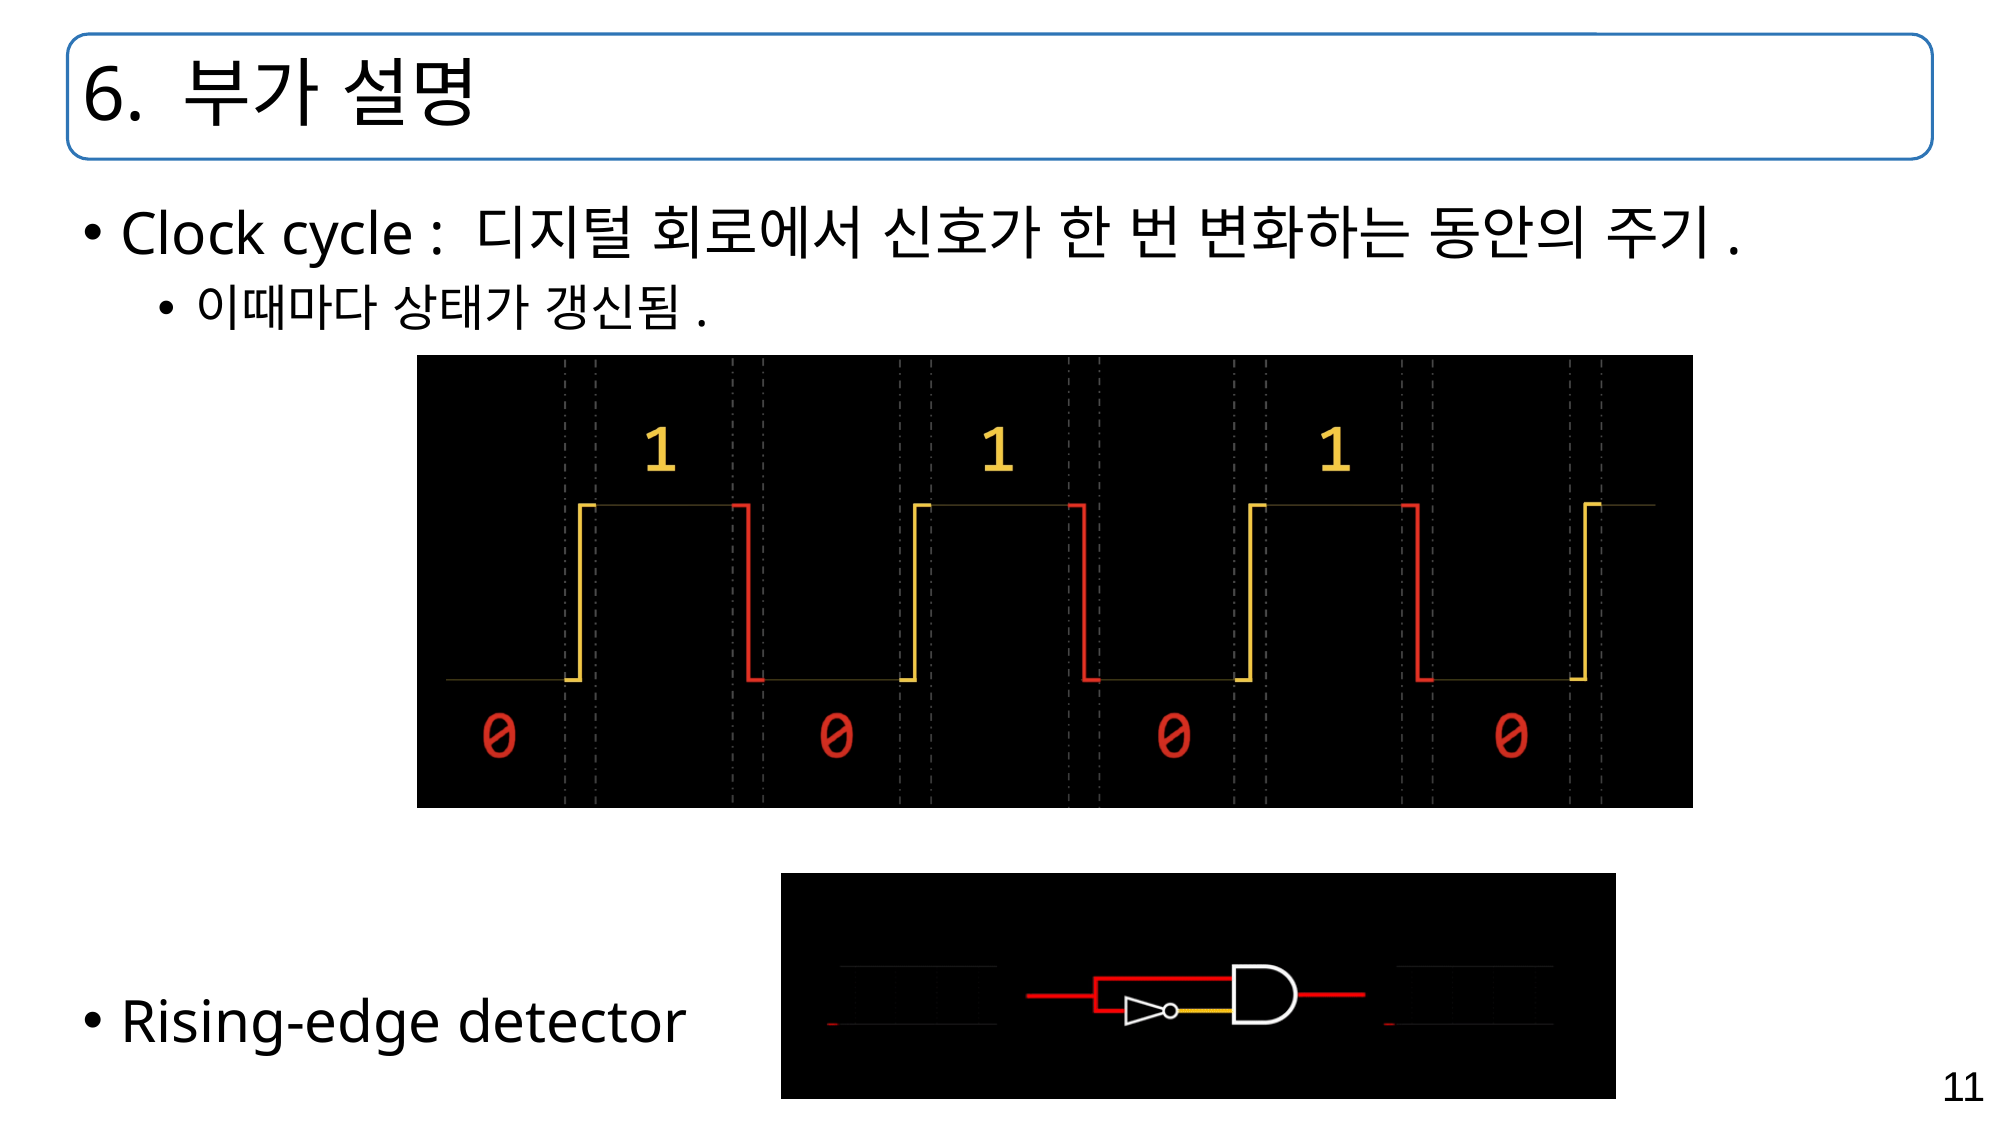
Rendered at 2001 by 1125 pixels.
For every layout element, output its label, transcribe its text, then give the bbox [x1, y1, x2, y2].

title 6. 부가 설명 [67, 34, 1933, 160]
list Clock cycle : 디지털 회로에서 신호가 한 번 변화하는 동안의 주기. 이때마다 상태가 갱신됨. Rising-edge detector [67, 189, 1933, 1069]
picture [417, 355, 1693, 808]
picture [781, 873, 1616, 1099]
